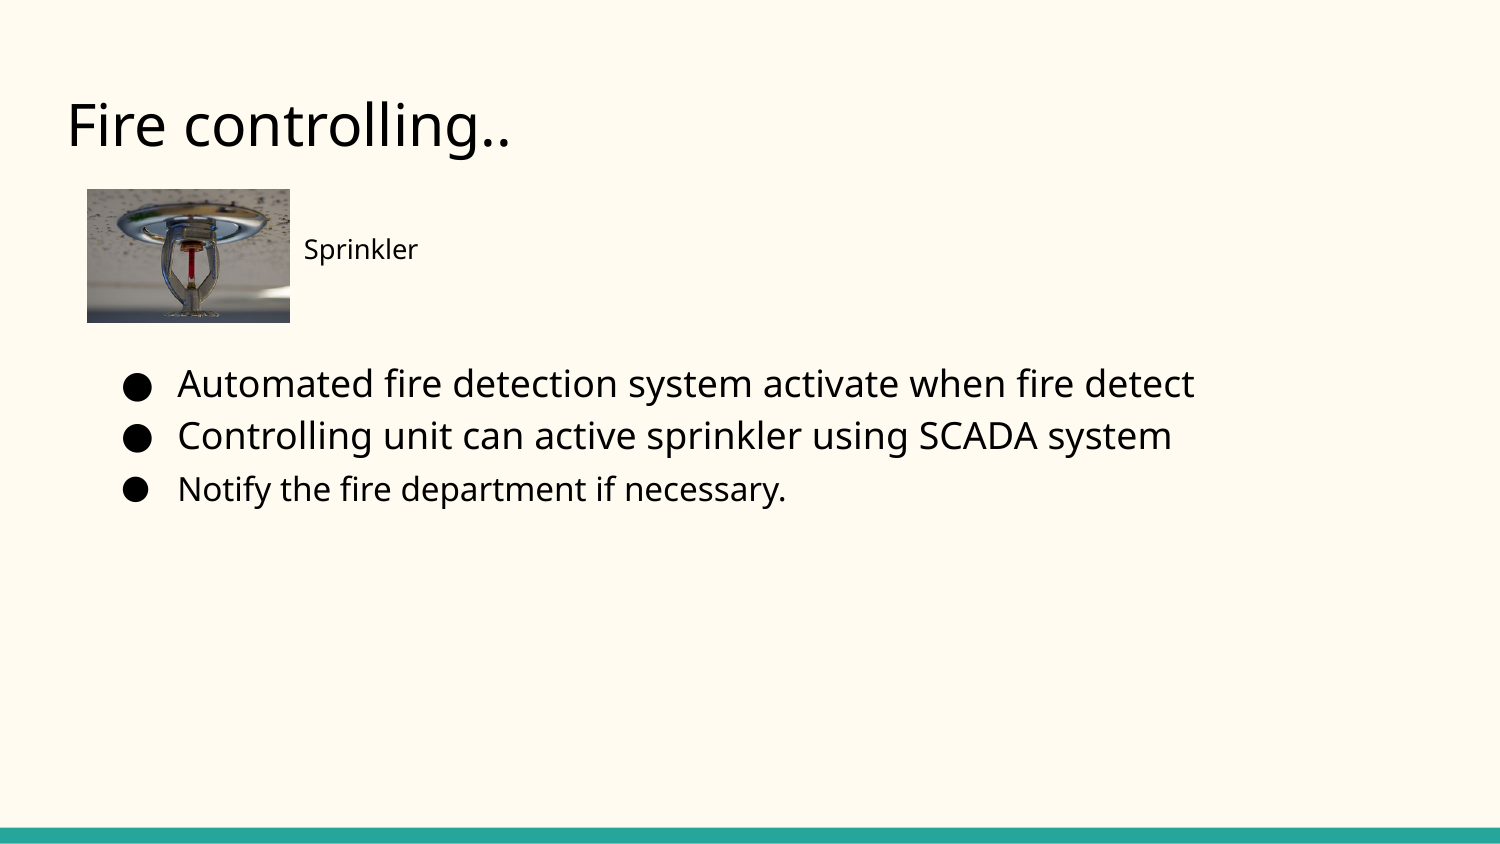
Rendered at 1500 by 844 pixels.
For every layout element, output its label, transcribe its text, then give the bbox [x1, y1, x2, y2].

picture [87, 188, 290, 324]
title Fire controlling.. [51, 72, 1449, 174]
list Sprinkler [293, 212, 448, 281]
list Automated fire detection system activate when fire detect Controlling unit can active sprinkler using SCADA system Notify the fire department if necessary. [87, 338, 1449, 750]
